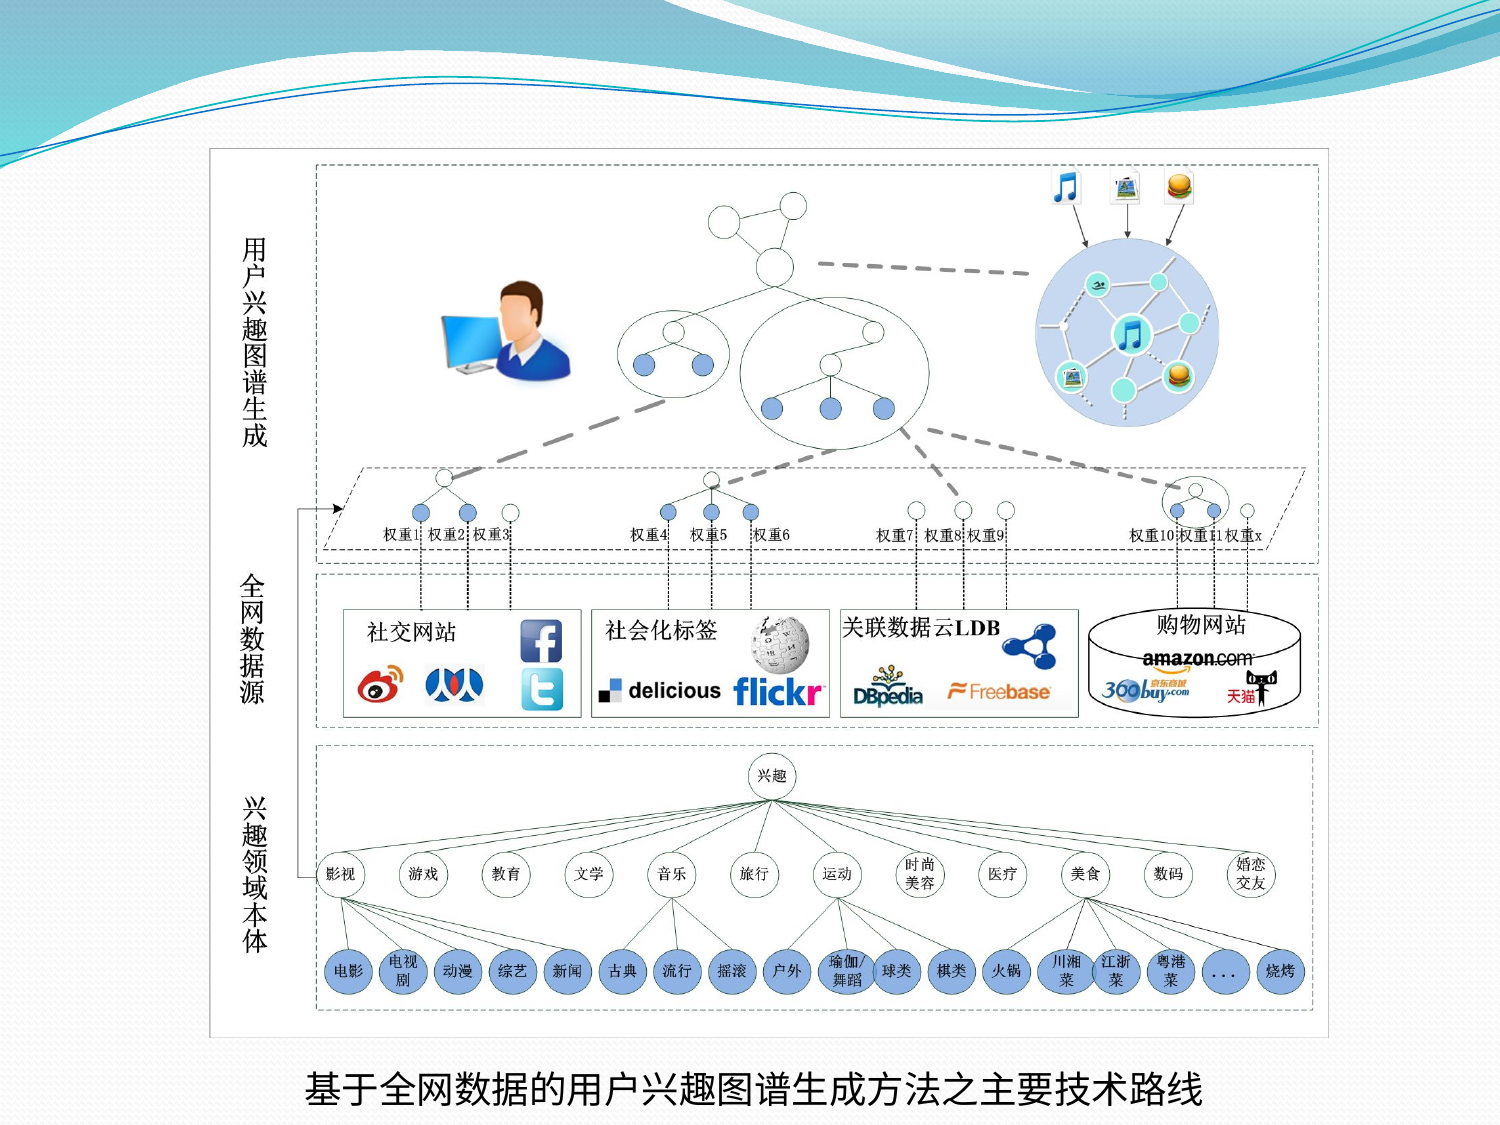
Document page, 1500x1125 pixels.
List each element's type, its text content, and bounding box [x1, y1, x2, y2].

text_box 基于全网数据的用户兴趣图谱生成方法之主要技术路线 [289, 1058, 1303, 1119]
picture [209, 148, 1330, 1039]
